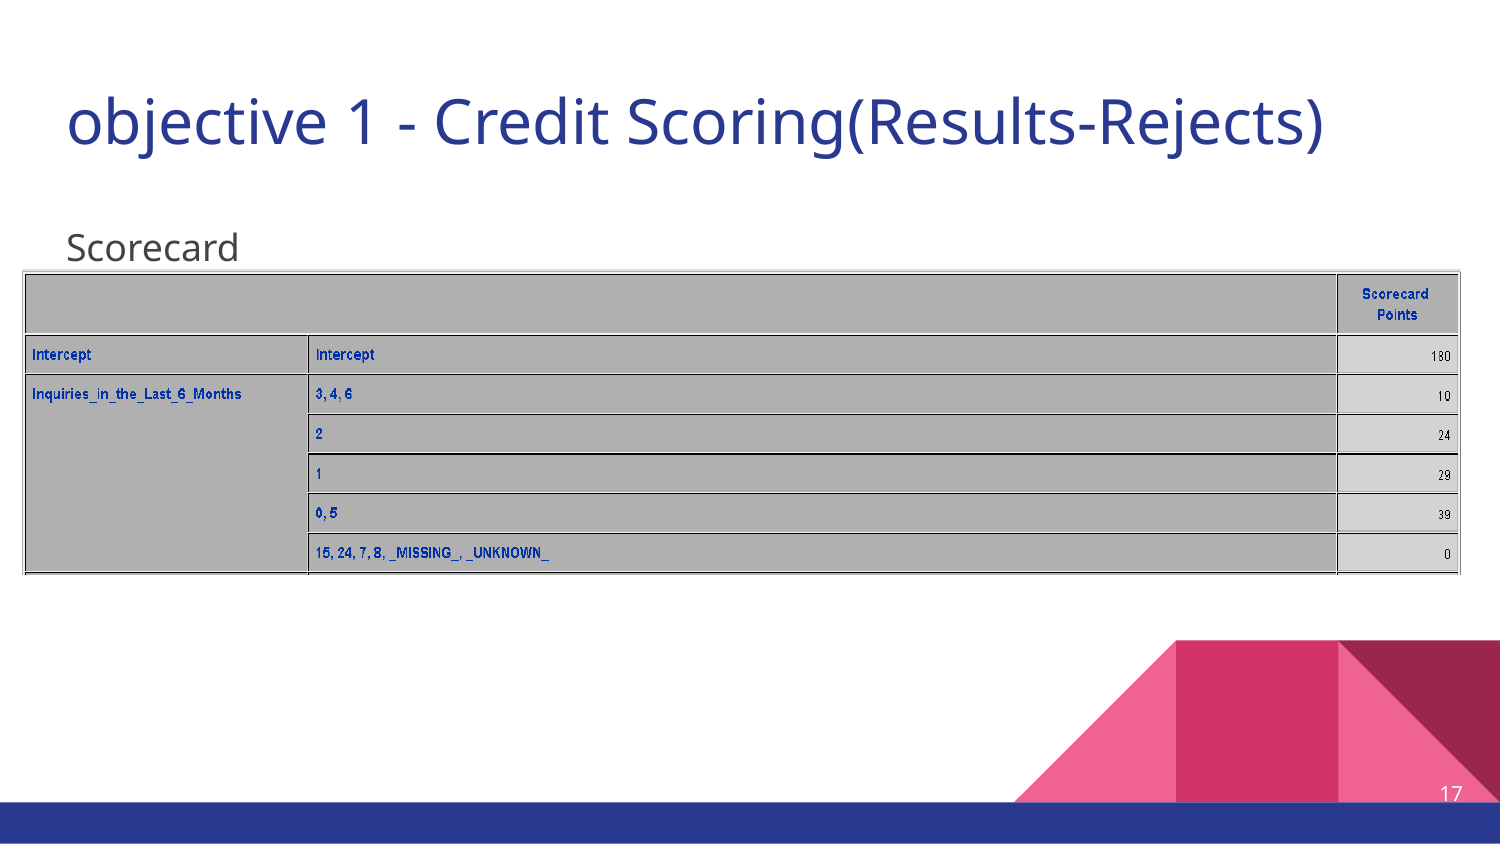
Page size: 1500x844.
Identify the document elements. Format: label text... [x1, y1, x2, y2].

picture [22, 269, 1461, 575]
title objective 1 - Credit Scoring(Results-Rejects) [51, 67, 1449, 167]
slide_number 17 [1387, 762, 1478, 828]
list Scorecard [51, 201, 1388, 267]
